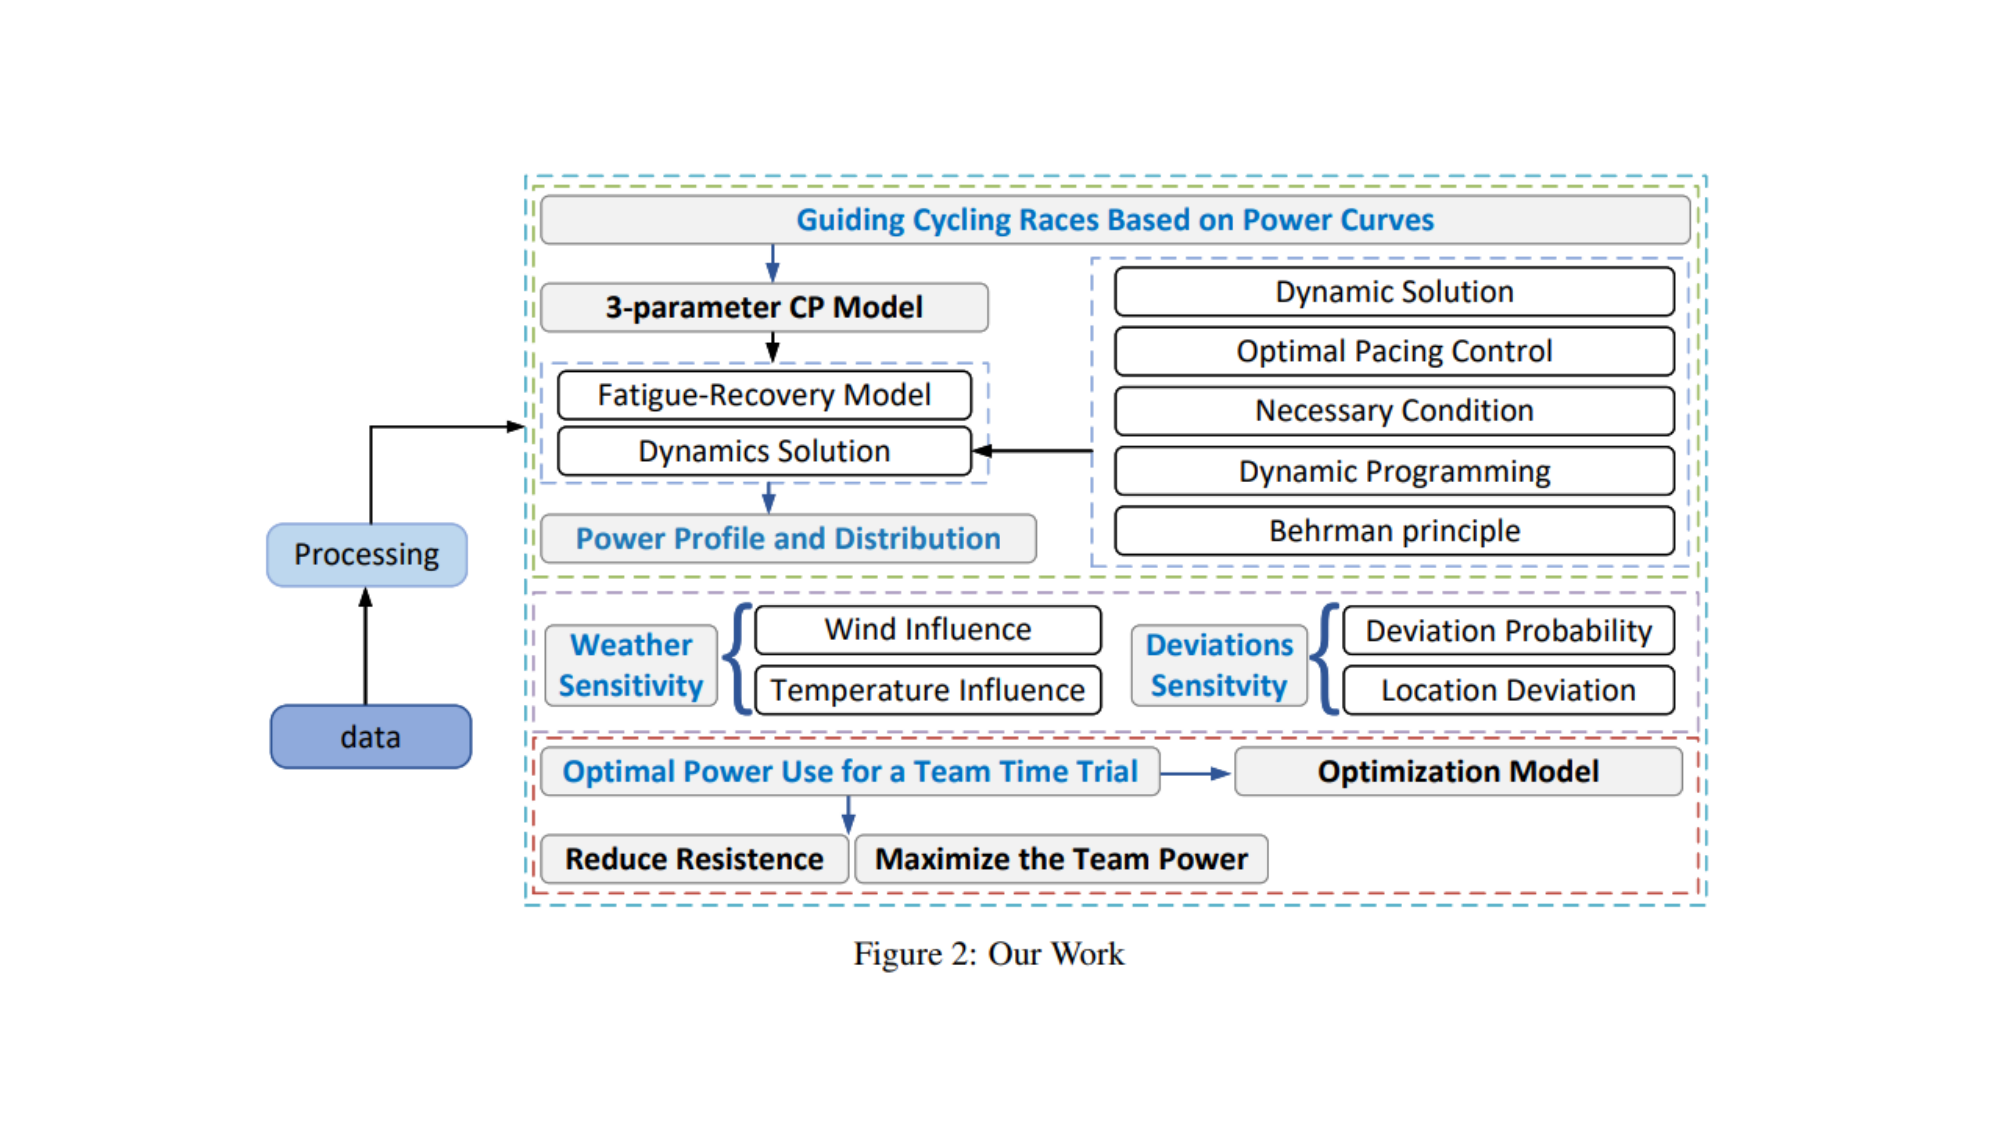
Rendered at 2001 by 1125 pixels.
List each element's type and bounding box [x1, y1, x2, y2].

picture [232, 135, 1768, 990]
